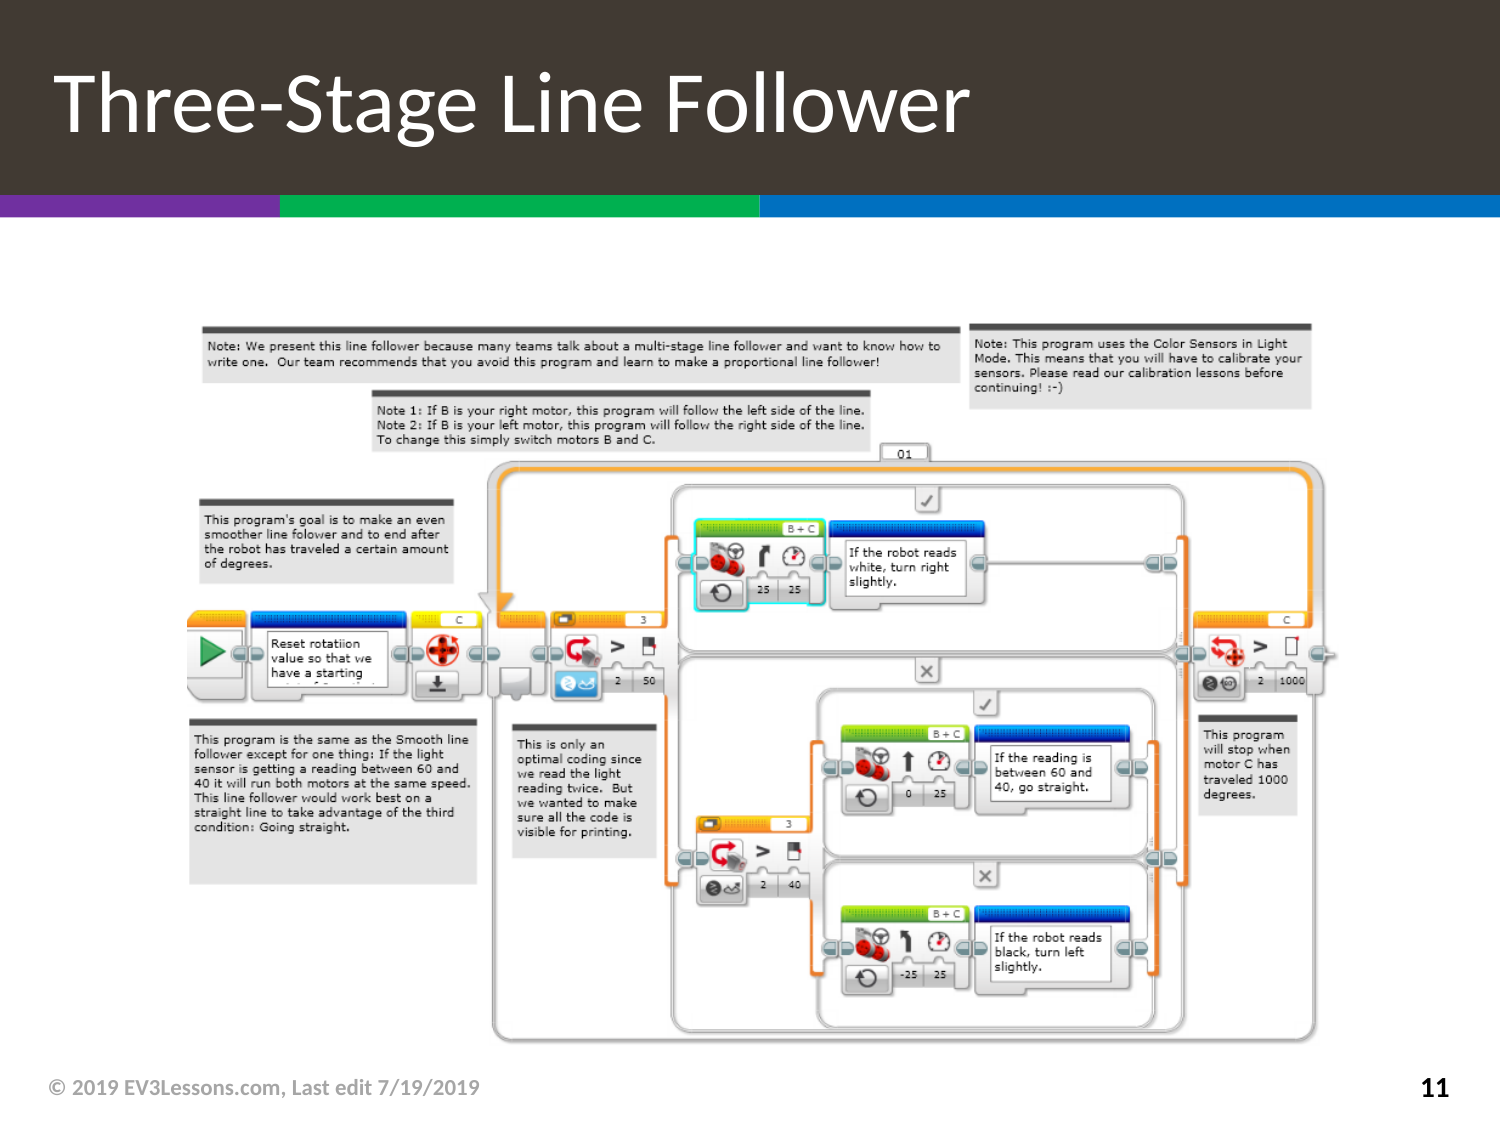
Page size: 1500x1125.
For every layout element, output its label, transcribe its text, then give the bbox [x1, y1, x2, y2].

picture [187, 313, 1345, 1057]
title Three-Stage Line Follower [0, 0, 1500, 195]
footer © 2019 EV3Lessons.com, Last edit 7/19/2019 [32, 1055, 1038, 1116]
slide_number 11 [1361, 1056, 1465, 1116]
